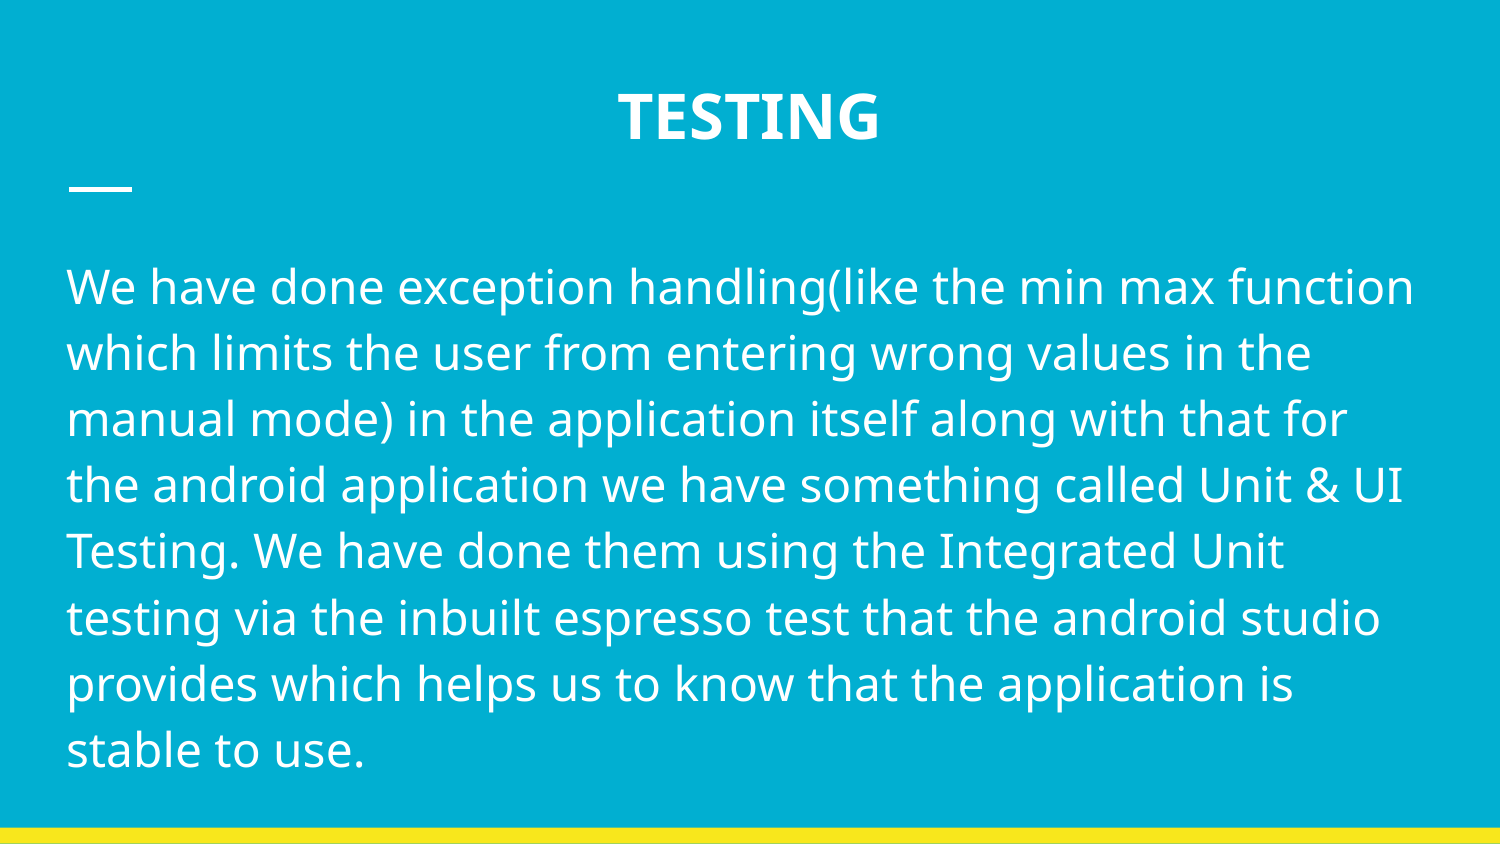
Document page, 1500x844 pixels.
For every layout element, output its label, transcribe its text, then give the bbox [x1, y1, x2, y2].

list We have done exception handling(like the min max function which limits the user from entering wrong values in the manual mode) in the application itself along with that for the android application we have something called Unit & UI Testing. We have done them using the Integrated Unit testing via the inbuilt espresso test that the android studio provides which helps us to know that the application is stable to use. [51, 232, 1449, 844]
title TESTING [51, 61, 1449, 167]
